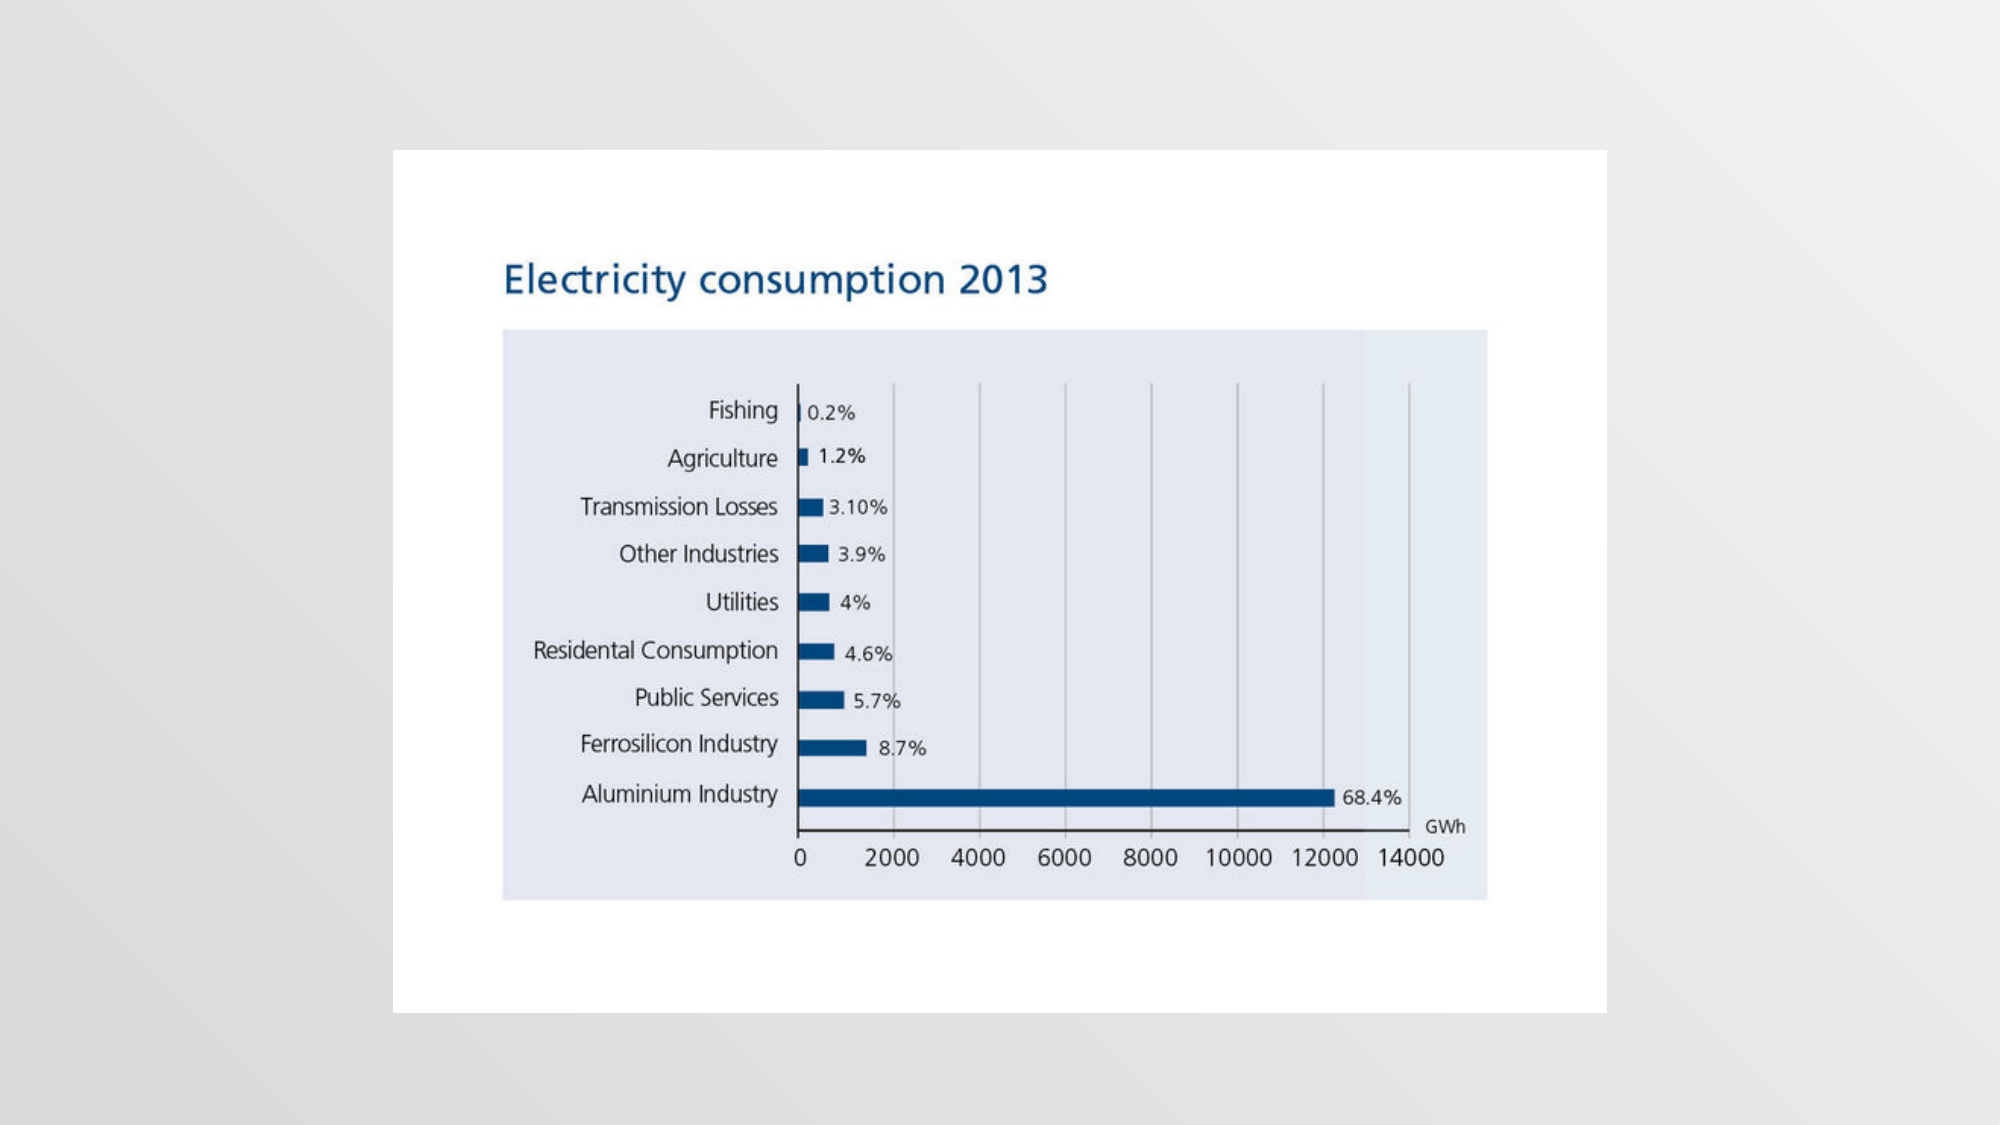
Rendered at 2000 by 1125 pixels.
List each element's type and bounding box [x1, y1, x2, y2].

list [392, 150, 1607, 1013]
